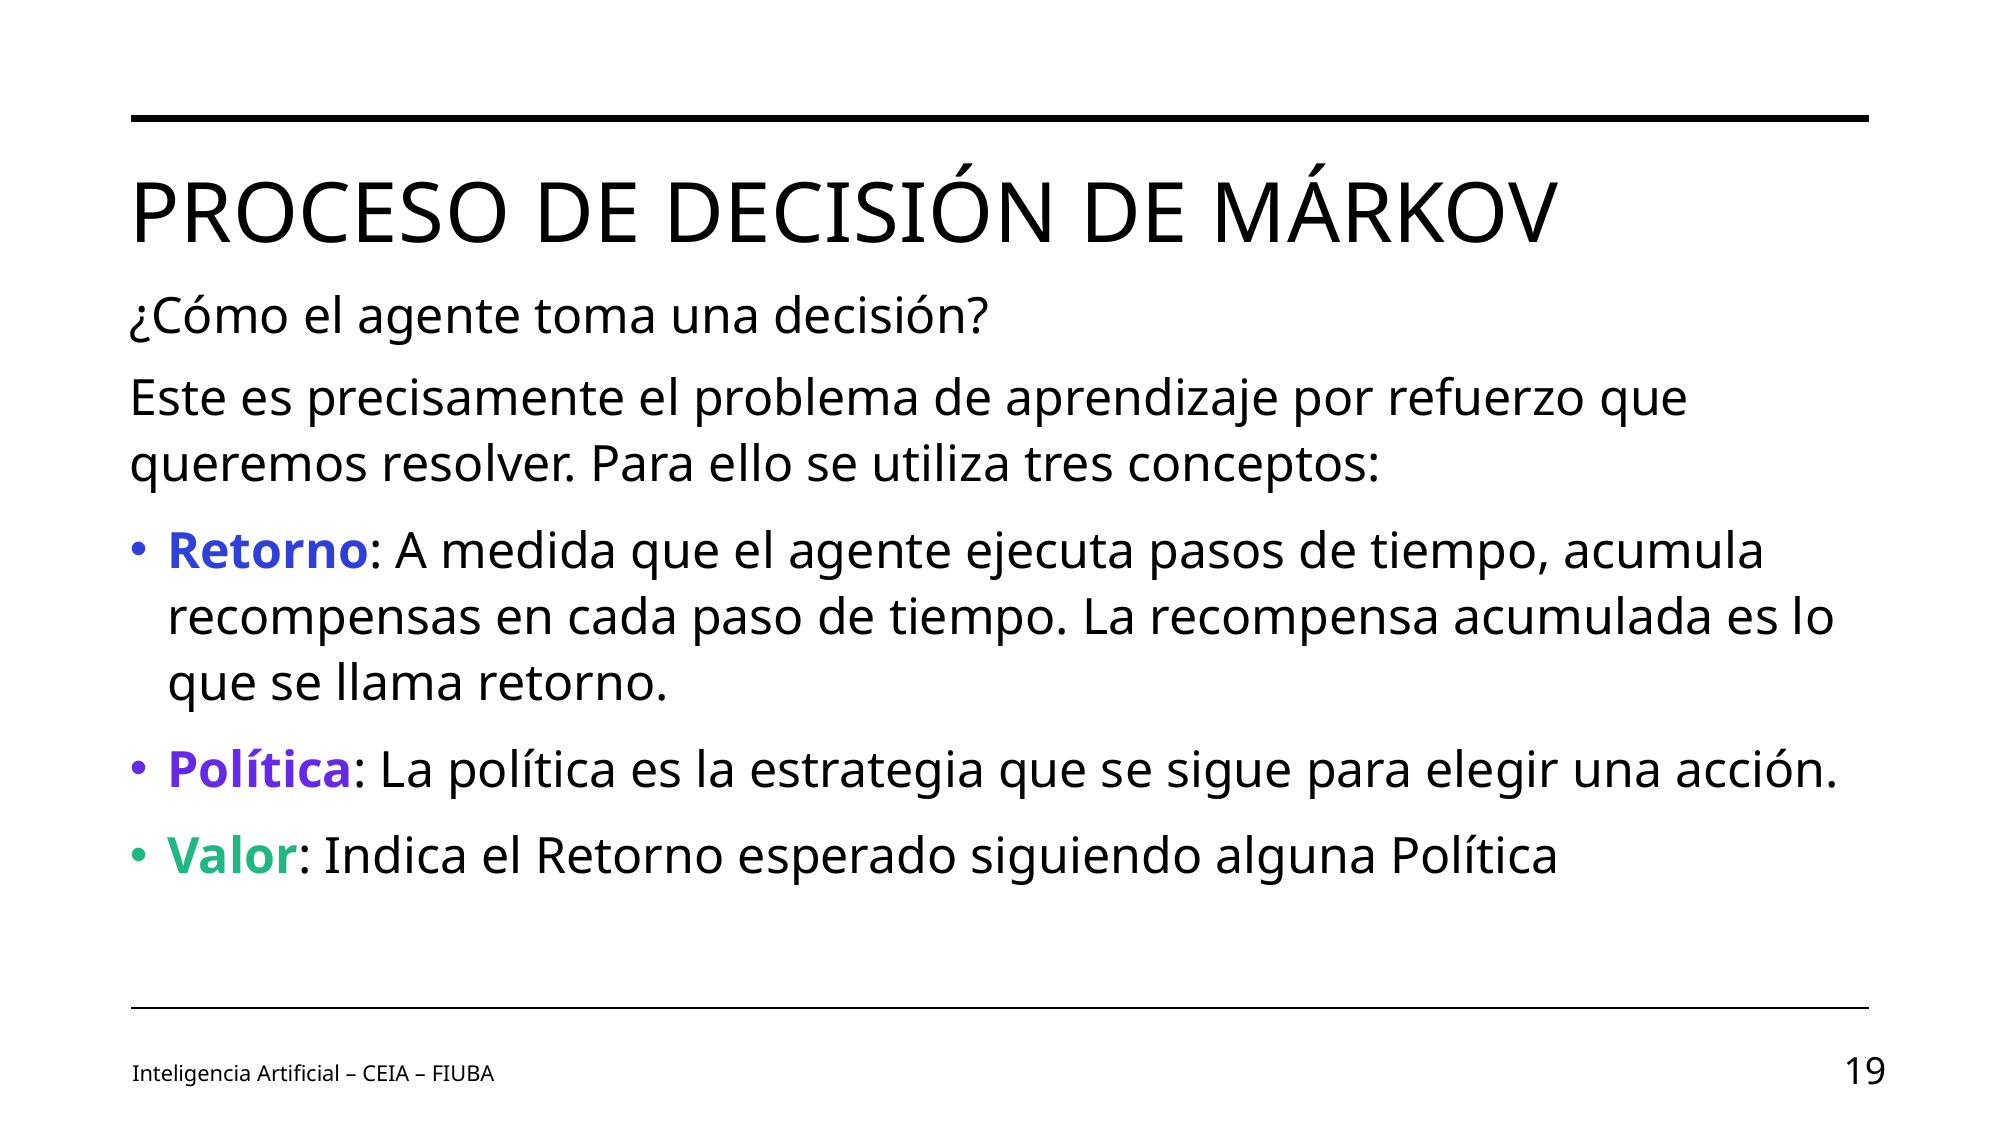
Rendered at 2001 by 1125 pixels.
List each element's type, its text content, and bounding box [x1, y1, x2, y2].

footer Inteligencia Artificial – CEIA – FIUBA [117, 1042, 862, 1103]
text_box ¿Cómo el agente toma una decisión? [114, 275, 1377, 351]
title Proceso de decisión de Márkov [114, 151, 1869, 352]
list Este es precisamente el problema de aprendizaje por refuerzo que queremos resolver. Para ello se utiliza tres conceptos: Retorno: A medida que el agente ejecuta pasos de tiempo, acumula recompensas en cada paso de tiempo. La recompensa acumulada es lo que se llama retorno. Política: La política es la estrategia que se sigue para elegir una acción. Valor: Indica el Retorno esperado siguiendo alguna Política [114, 352, 1869, 999]
slide_number 19 [1791, 1042, 1902, 1103]
